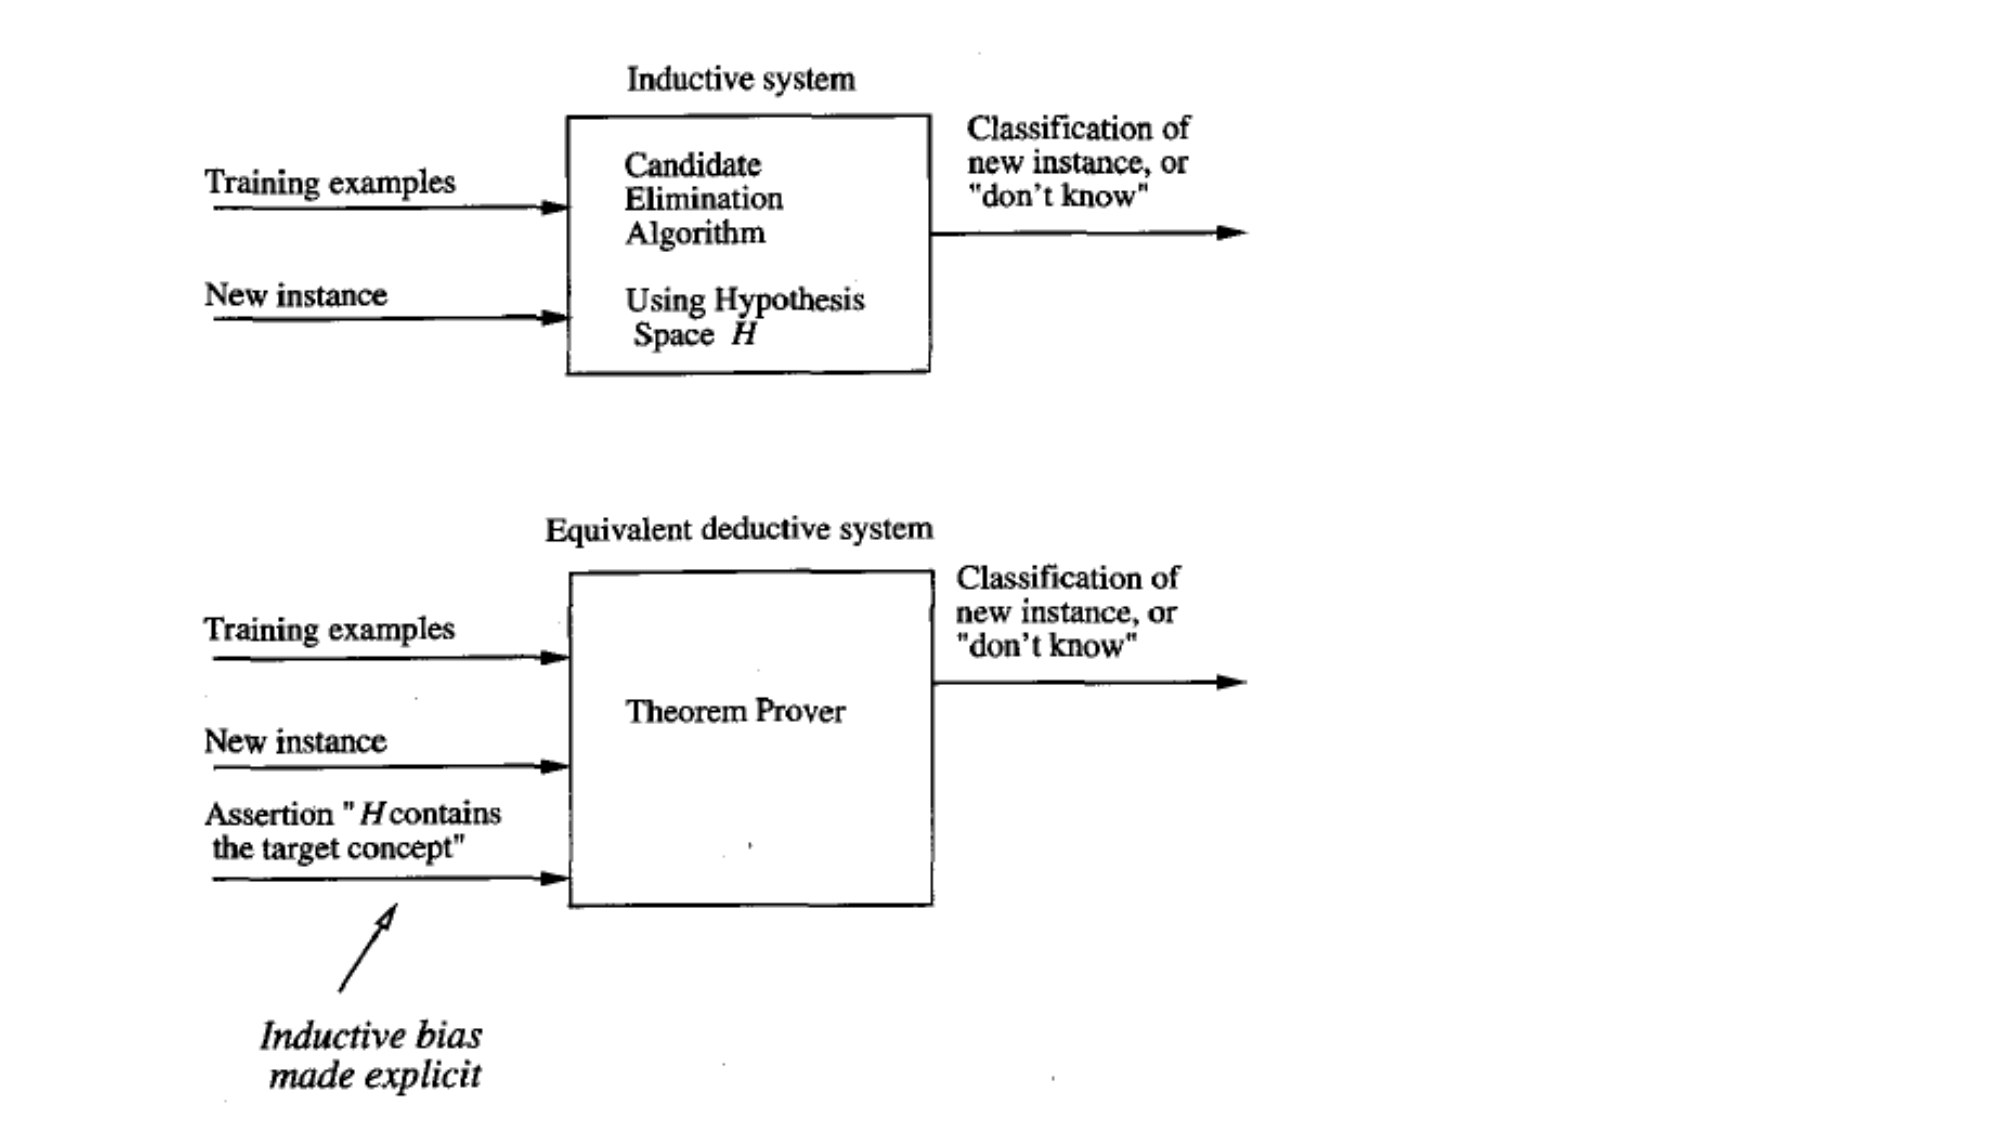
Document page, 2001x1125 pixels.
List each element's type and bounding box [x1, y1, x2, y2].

list [186, 29, 1265, 1105]
